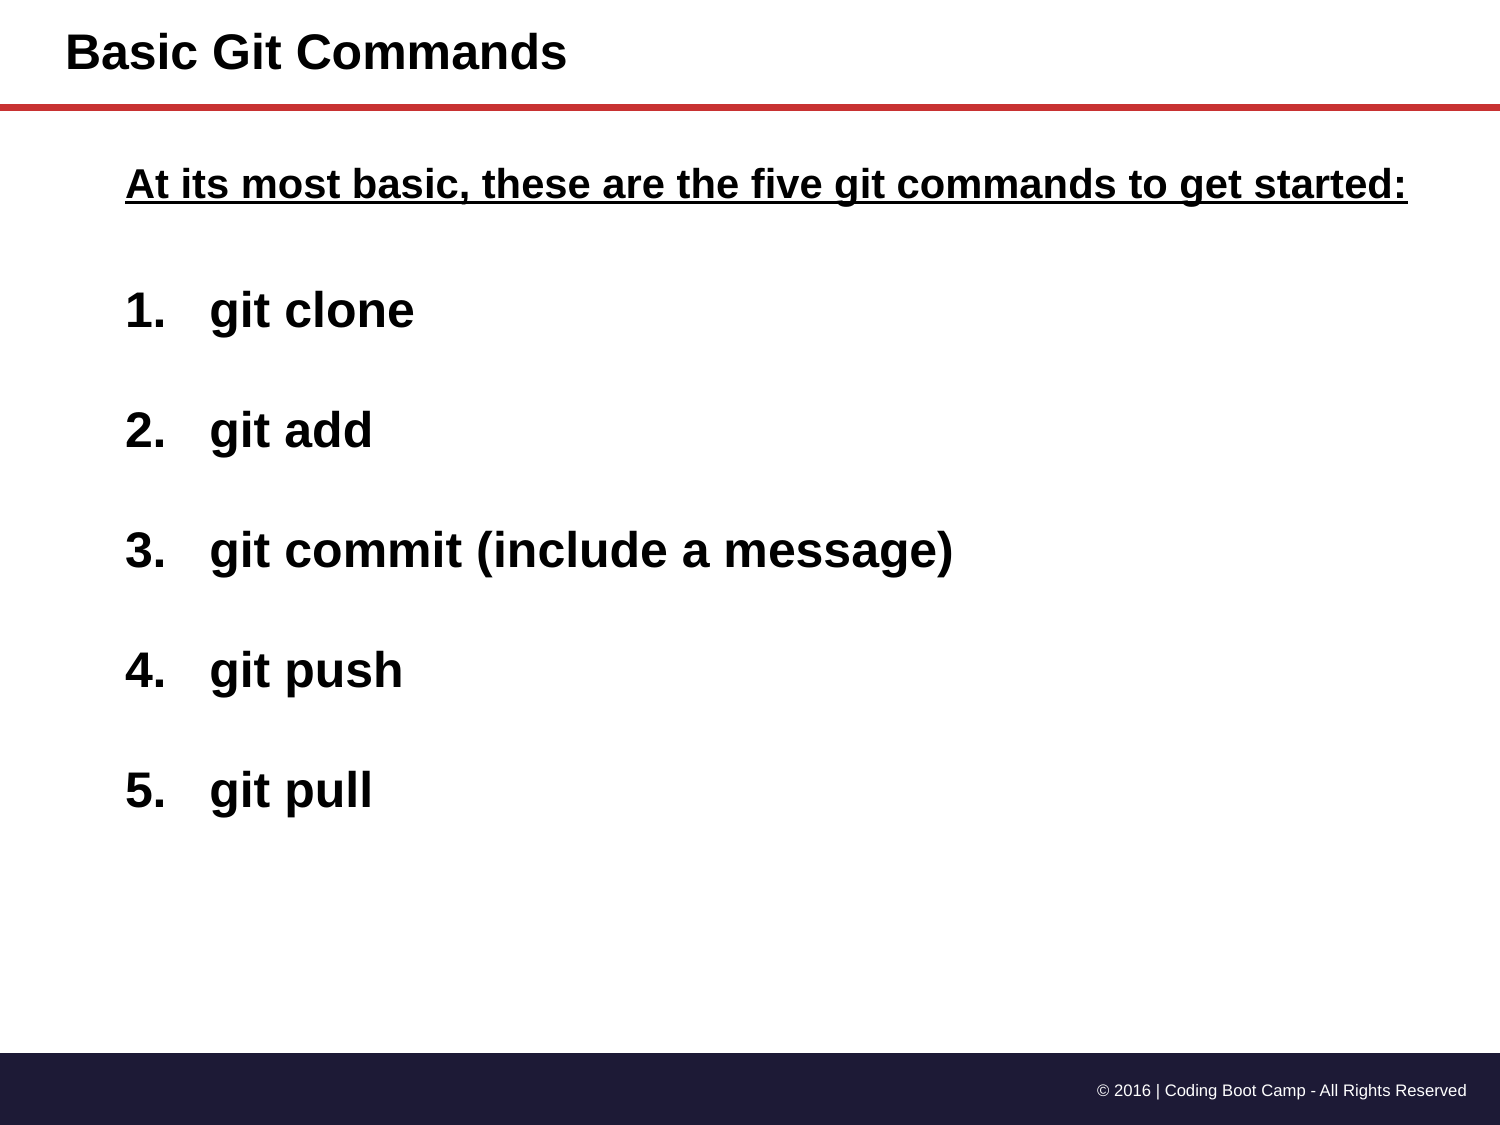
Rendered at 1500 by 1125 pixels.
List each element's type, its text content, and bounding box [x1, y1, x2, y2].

text_box At its most basic, these are the five git commands to get started: git clone git add git commit (include a message) git push git pull [72, 149, 1423, 893]
title Basic Git Commands [50, 0, 948, 108]
